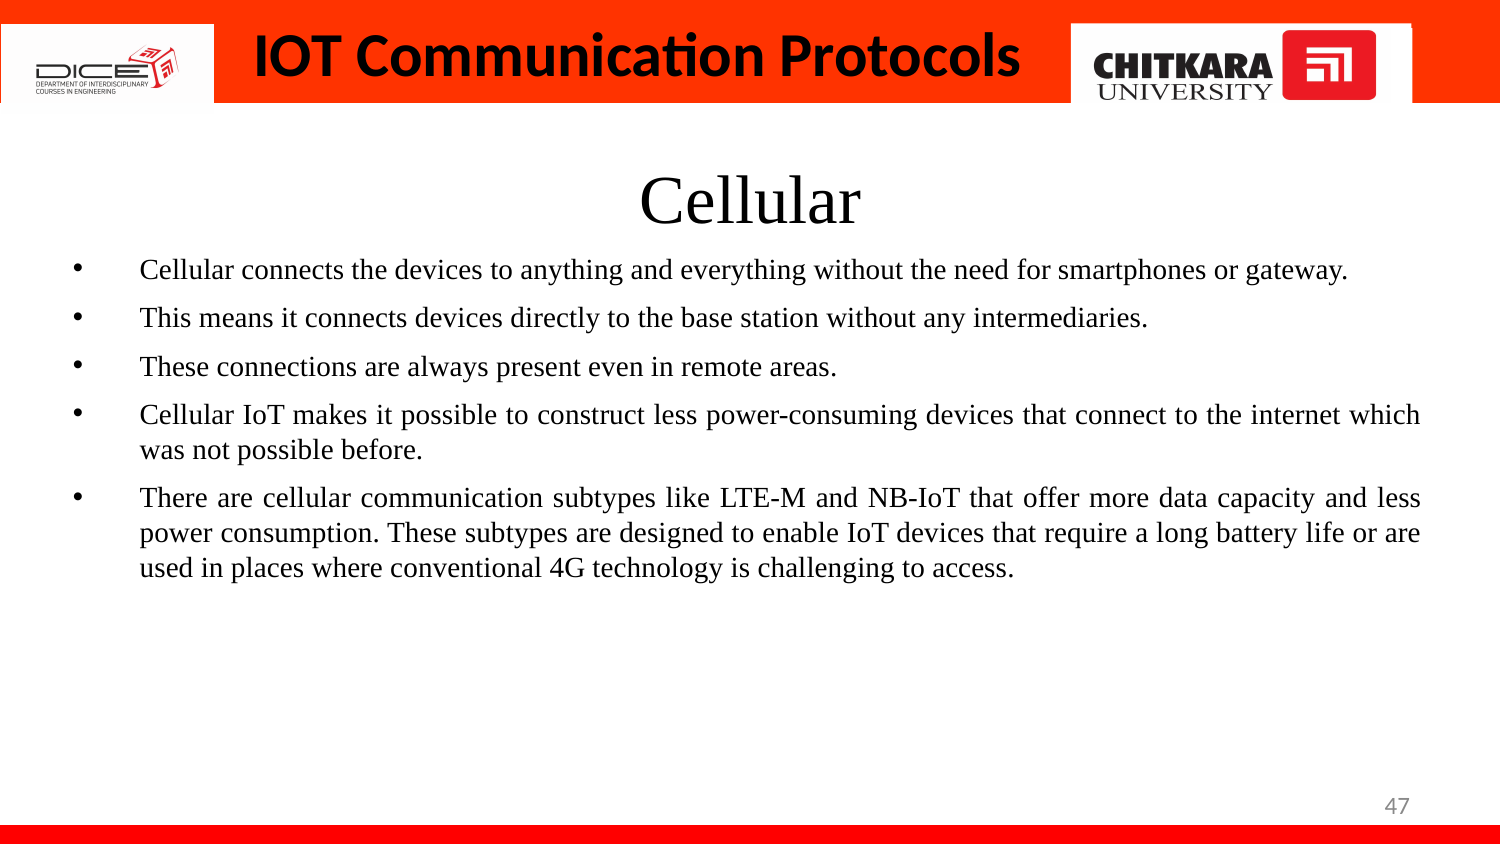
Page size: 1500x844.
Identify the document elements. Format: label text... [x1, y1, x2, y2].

list Cellular Cellular connects the devices to anything and everything without the need for smartphones or gateway. This means it connects devices directly to the base station without any intermediaries. These connections are always present even in remote areas. Cellular IoT makes it possible to construct less power-consuming devices that connect to the internet which was not possible before. There are cellular communication subtypes like LTE-M and NB-IoT that offer more data capacity and less power consumption. These subtypes are designed to enable IoT devices that require a long battery life or are used in places where conventional 4G technology is challenging to access. [49, 146, 1438, 827]
slide_number 47 [1074, 782, 1425, 827]
picture [1074, 28, 1391, 103]
picture [1, 23, 214, 114]
title IOT Communication Protocols [227, 0, 1049, 104]
